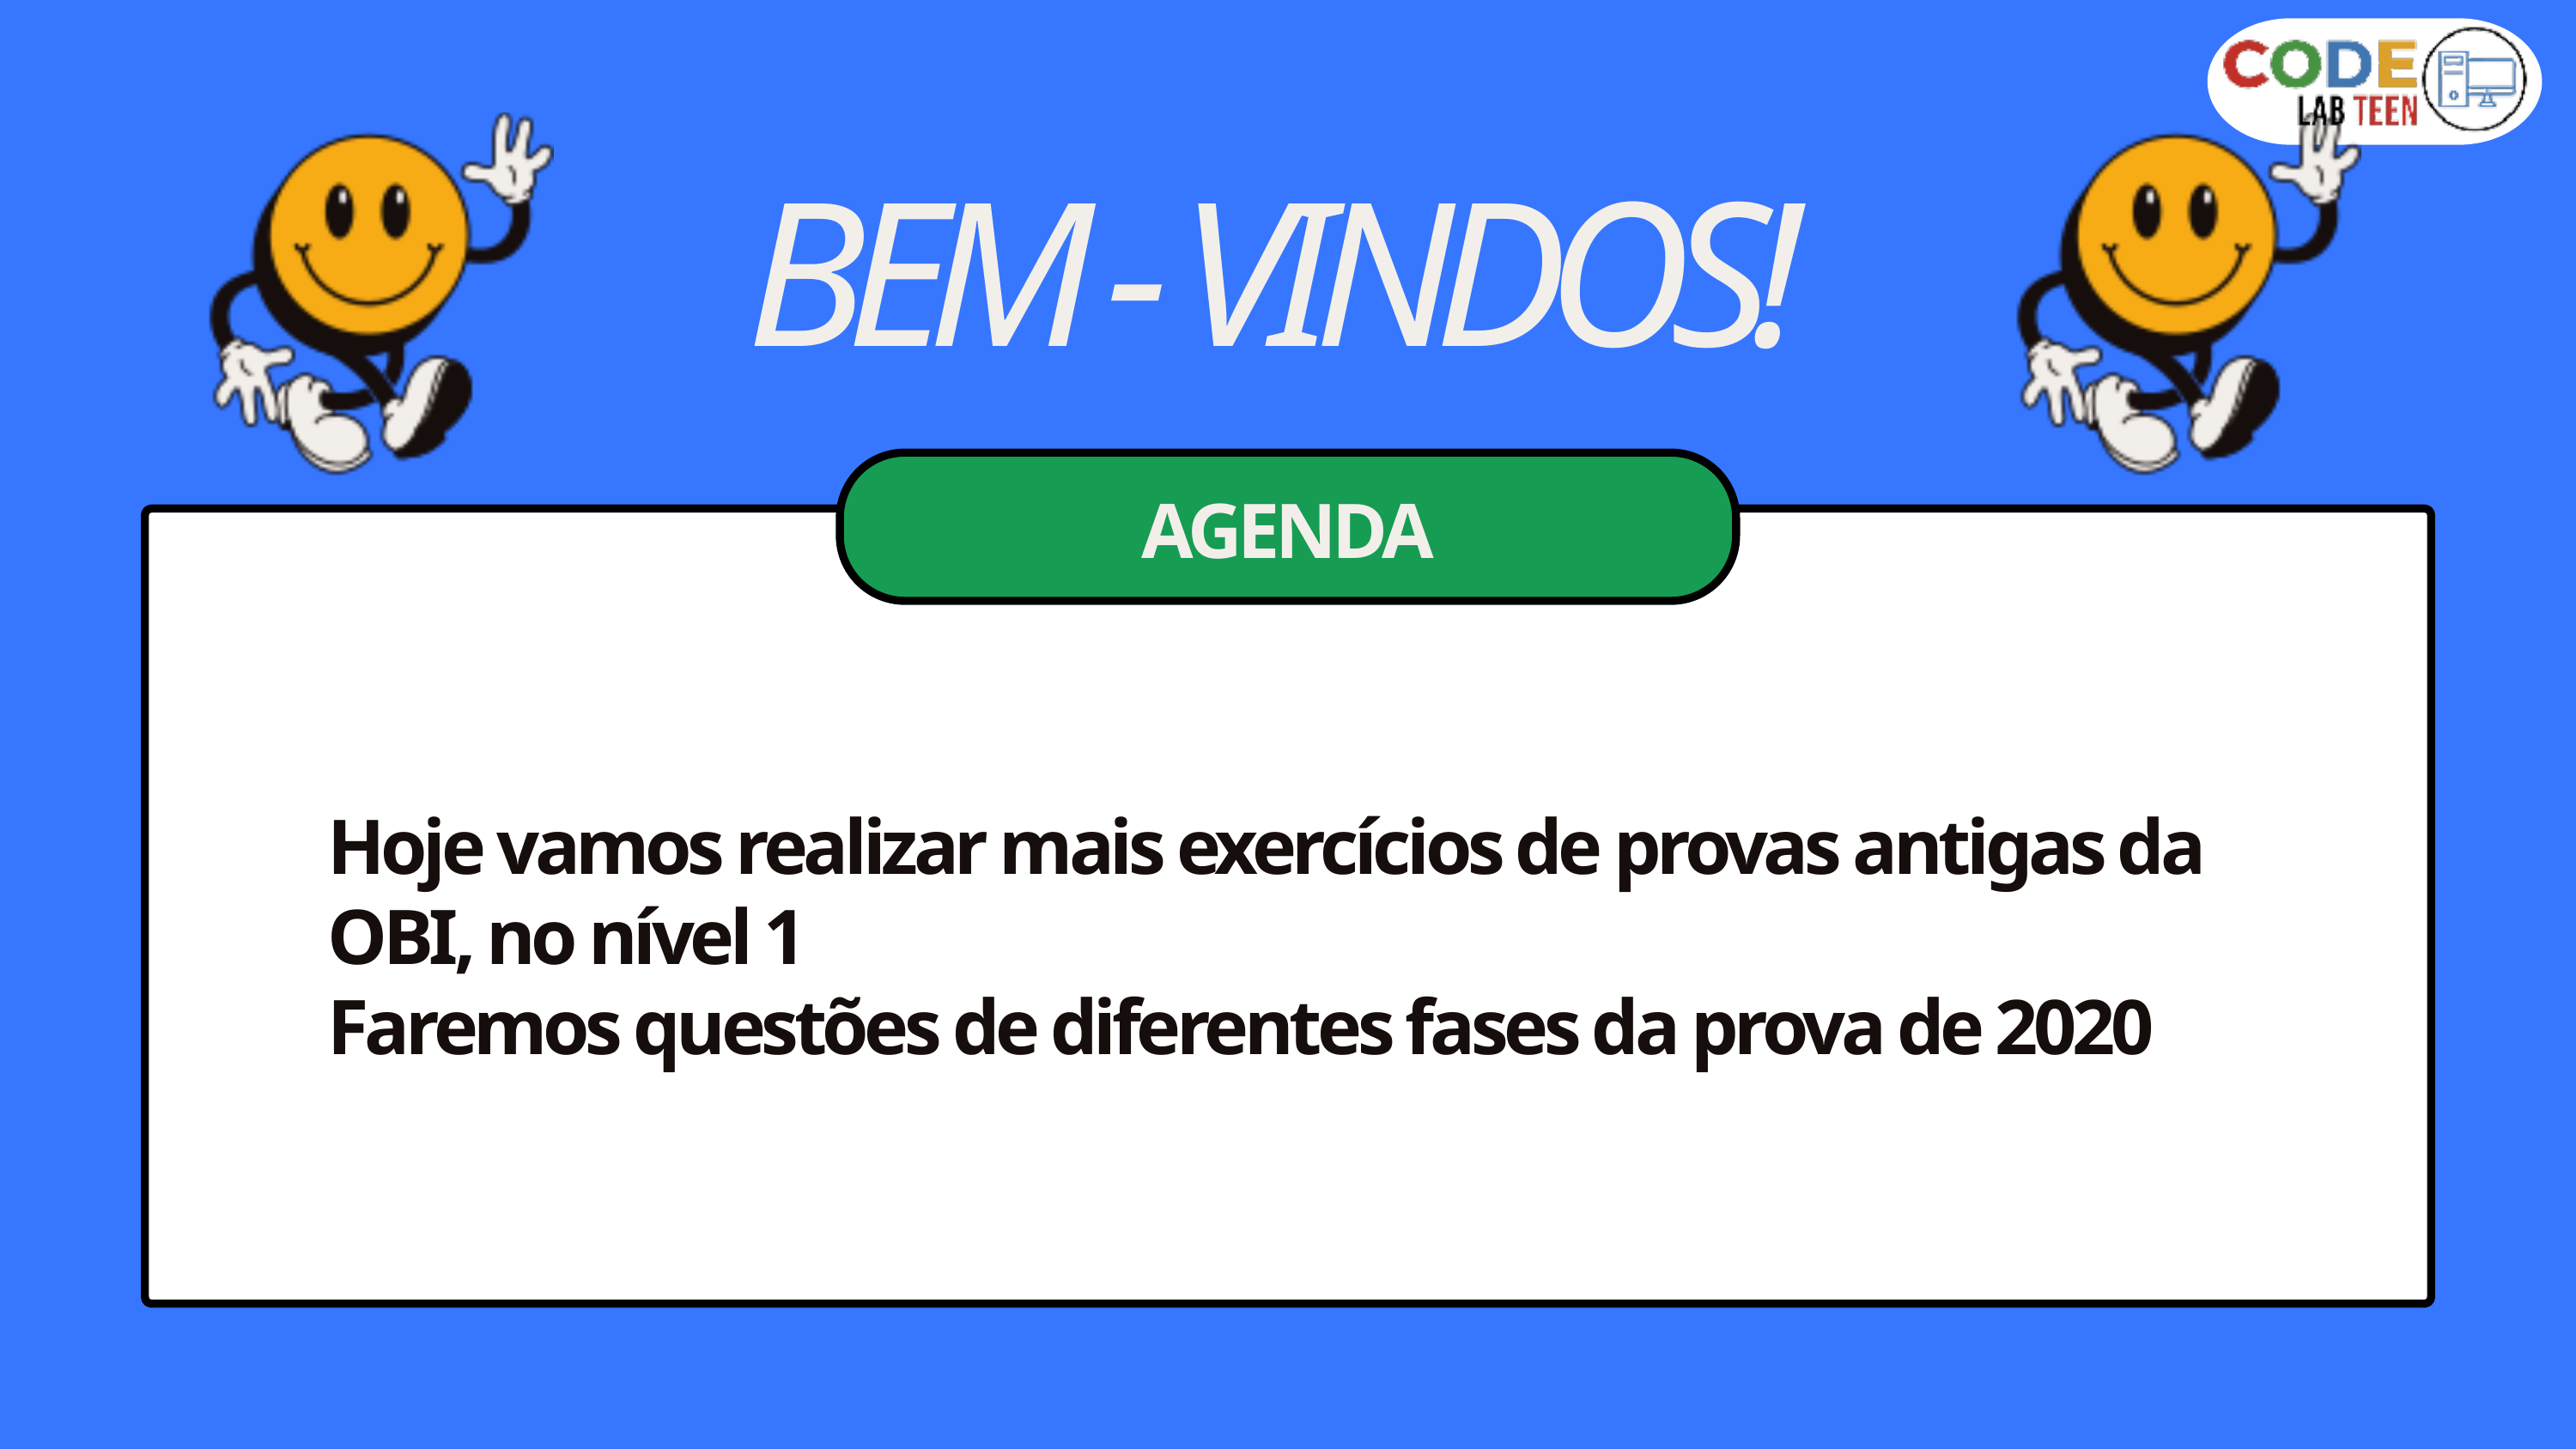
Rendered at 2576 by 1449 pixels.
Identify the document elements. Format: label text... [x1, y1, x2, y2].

text_box BEM - VINDOS! [379, 111, 2172, 387]
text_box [2207, 17, 2543, 145]
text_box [144, 508, 2432, 1304]
text_box [204, 112, 555, 482]
text_box [2186, 4, 2576, 169]
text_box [839, 452, 1737, 602]
text_box [2012, 112, 2362, 482]
